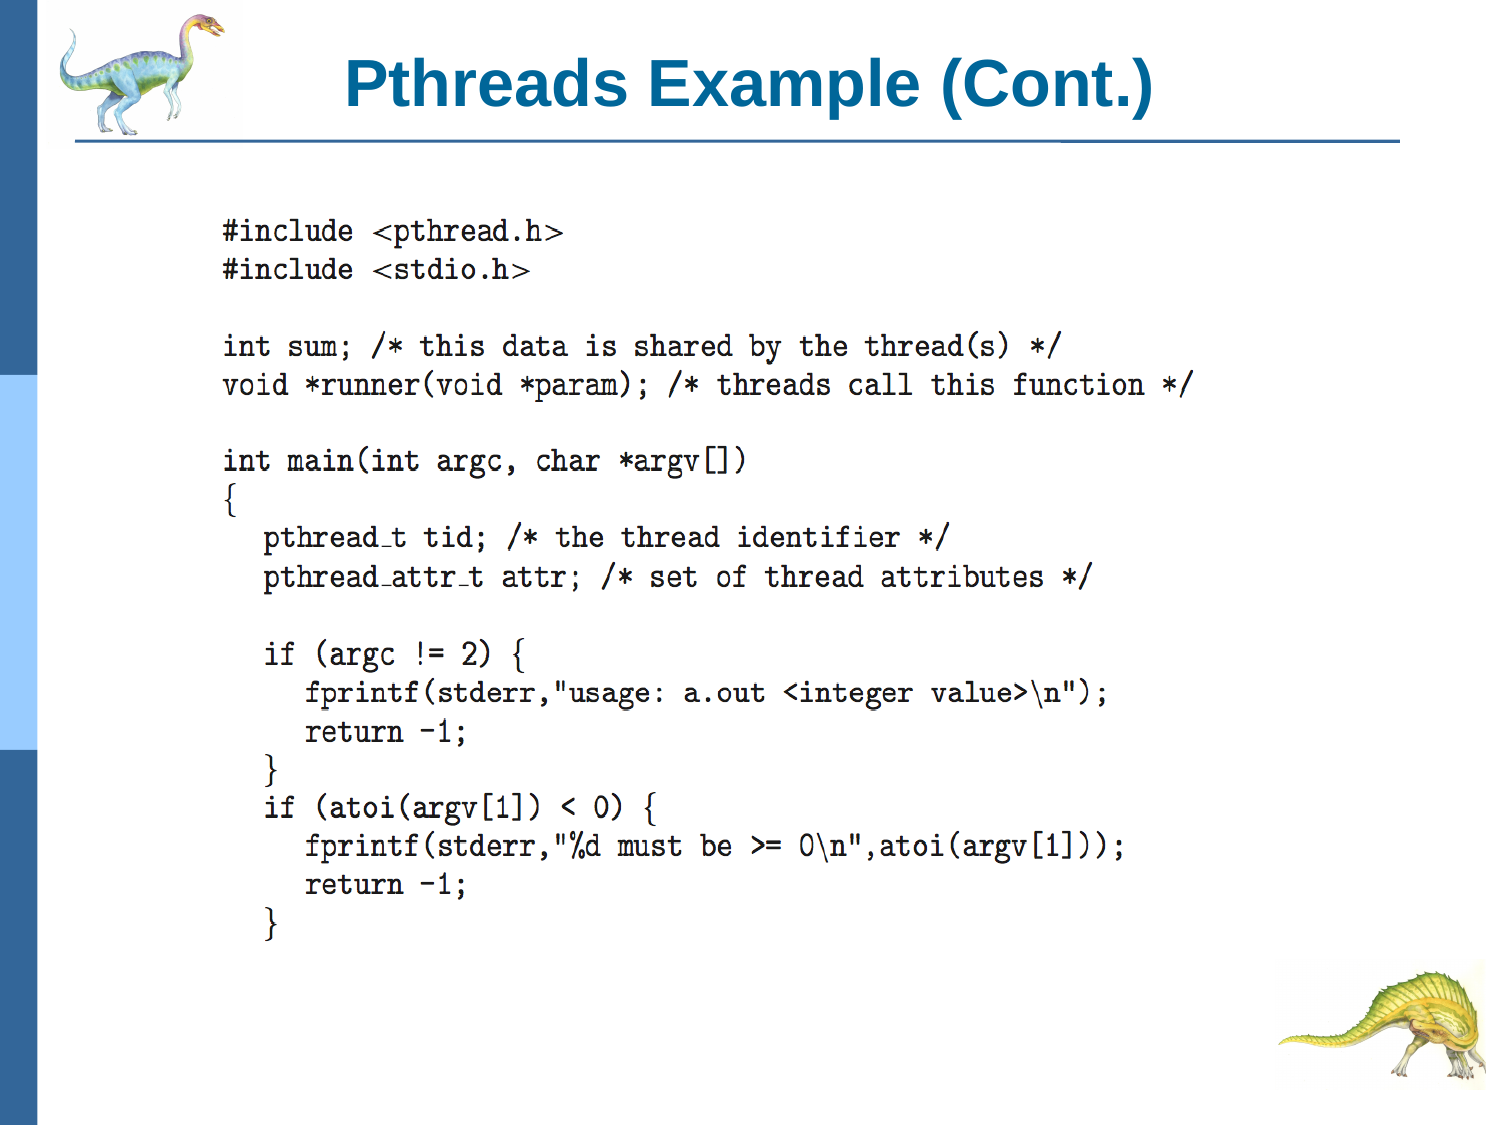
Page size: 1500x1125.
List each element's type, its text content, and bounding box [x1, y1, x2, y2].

picture [1275, 959, 1486, 1090]
title Pthreads Example (Cont.) [75, 33, 1425, 128]
picture [46, 0, 243, 149]
picture [192, 177, 1265, 977]
